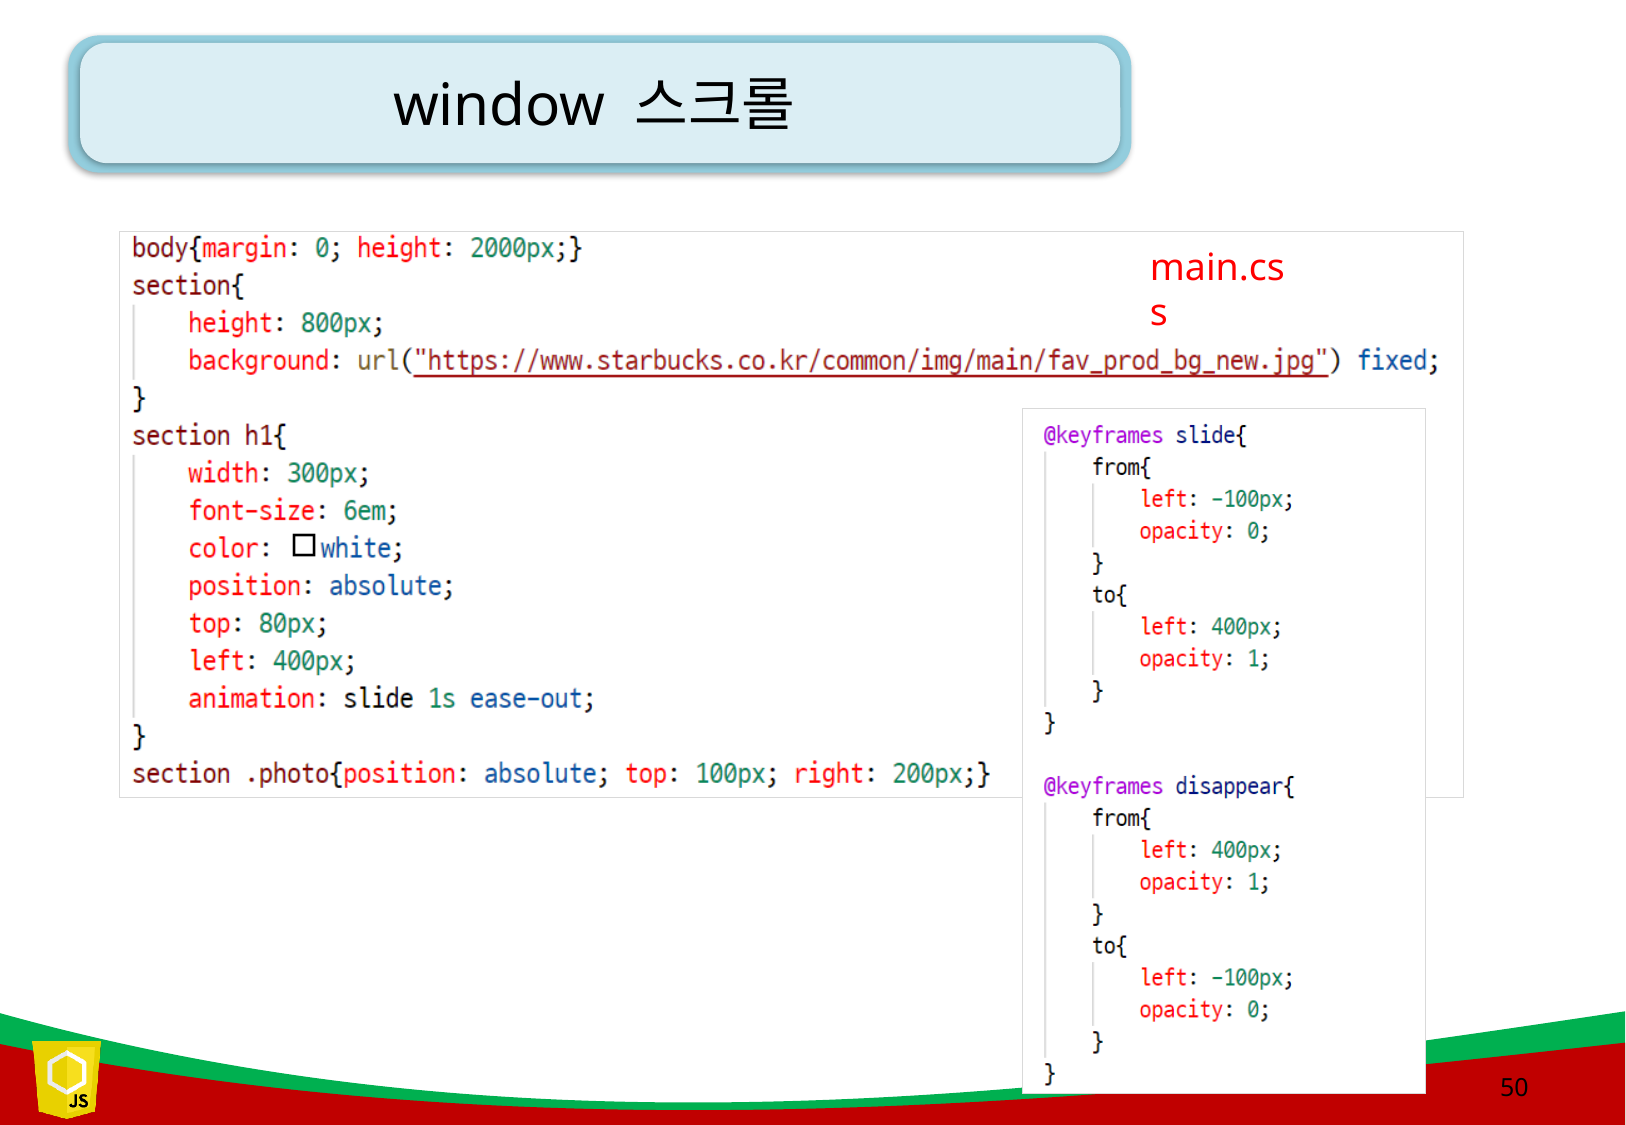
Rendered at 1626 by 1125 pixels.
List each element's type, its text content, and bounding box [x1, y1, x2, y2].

title window 스크롤 [68, 32, 1121, 173]
picture [32, 1041, 101, 1119]
slide_number 50 [1452, 1058, 1544, 1119]
picture [119, 231, 1464, 1095]
